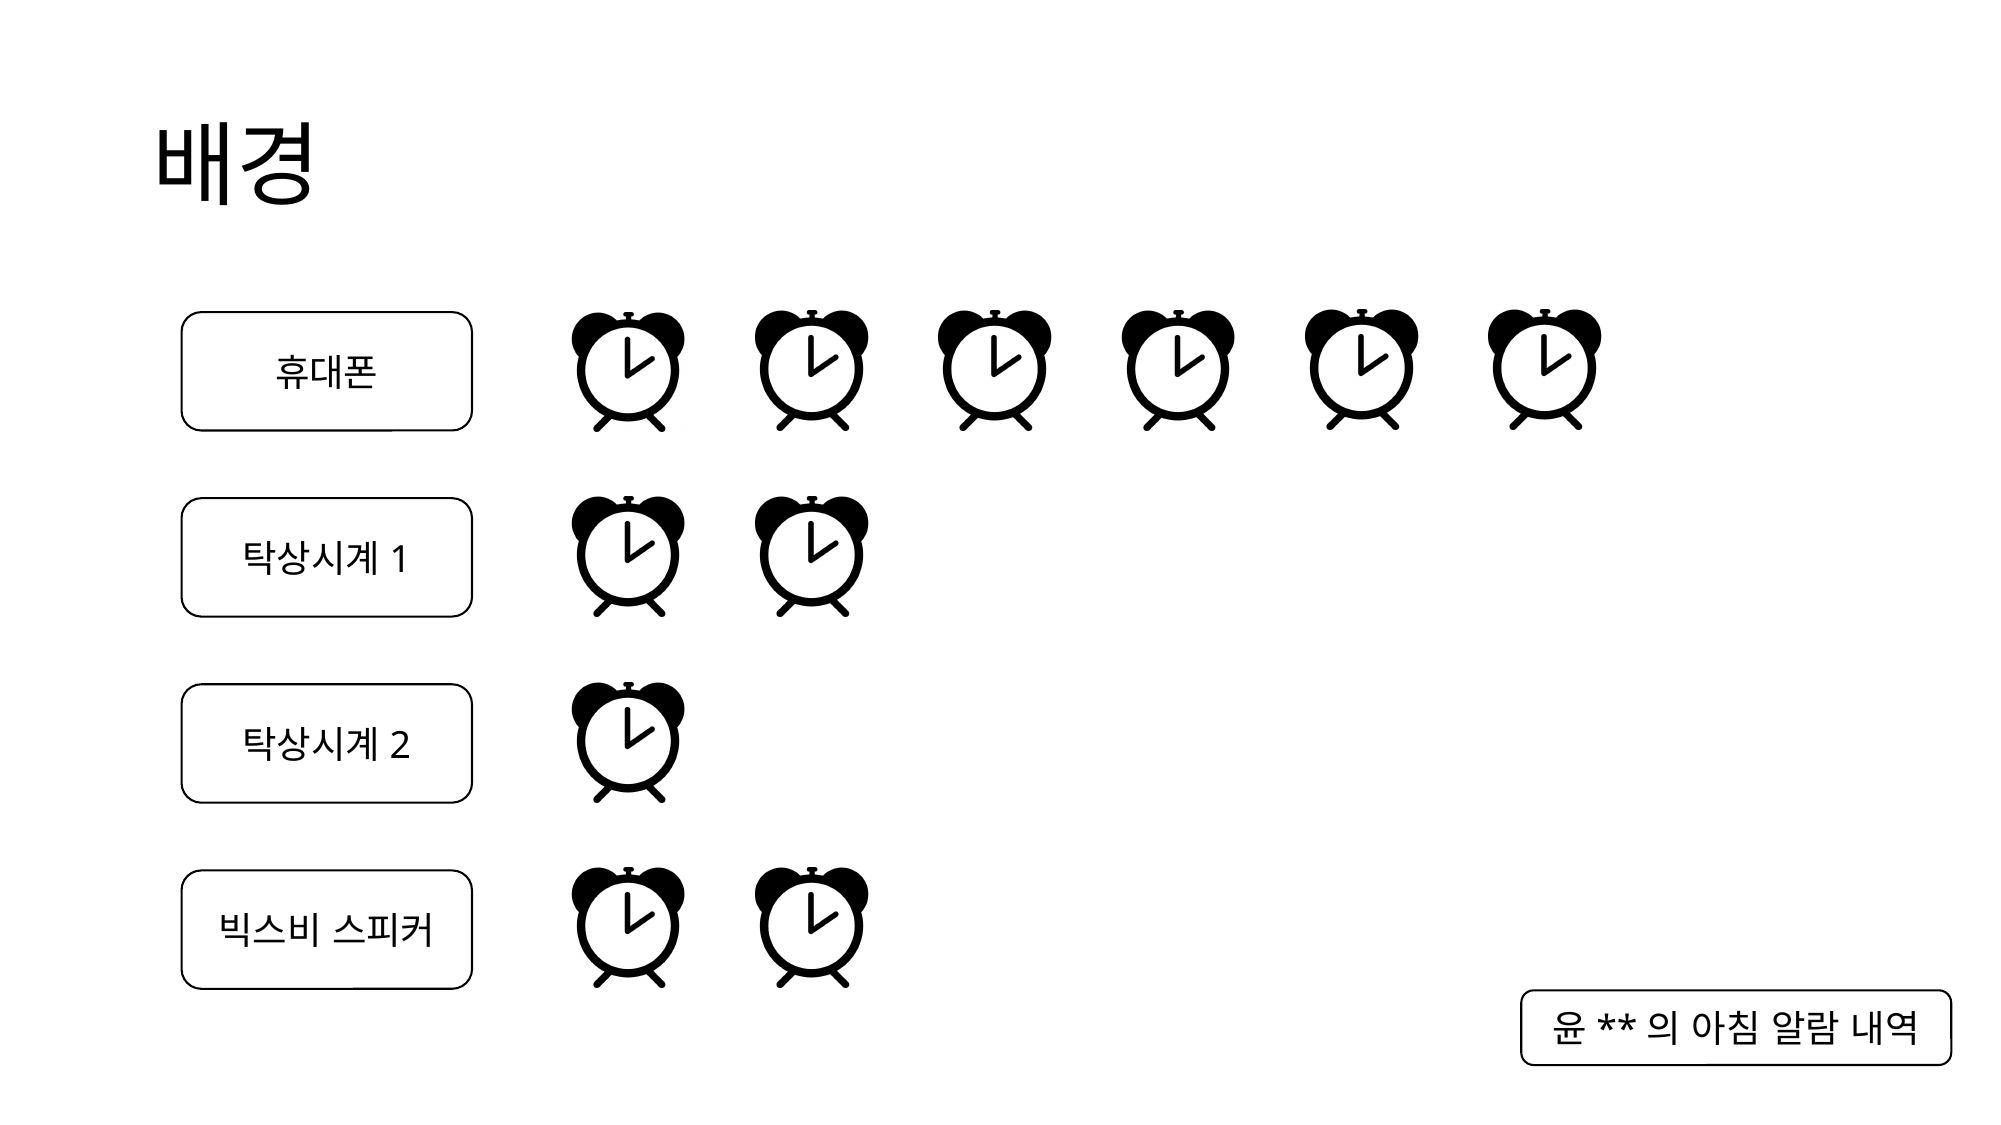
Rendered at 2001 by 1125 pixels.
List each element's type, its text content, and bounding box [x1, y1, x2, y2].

picture [934, 310, 1055, 431]
picture [568, 496, 689, 617]
text_box 빅스비 스피커 [180, 869, 474, 990]
text_box 탁상시계2 [180, 683, 474, 804]
picture [751, 310, 872, 431]
picture [568, 682, 689, 803]
picture [1484, 309, 1605, 430]
picture [751, 867, 872, 988]
title 배경 [137, 59, 1863, 278]
picture [751, 496, 872, 617]
text_box 윤**의 아침 알람 내역 [1520, 989, 1953, 1067]
picture [1118, 310, 1238, 431]
picture [1301, 309, 1422, 430]
picture [568, 312, 689, 432]
text_box 탁상시계1 [180, 497, 474, 618]
picture [568, 867, 689, 988]
text_box 휴대폰 [180, 311, 474, 432]
